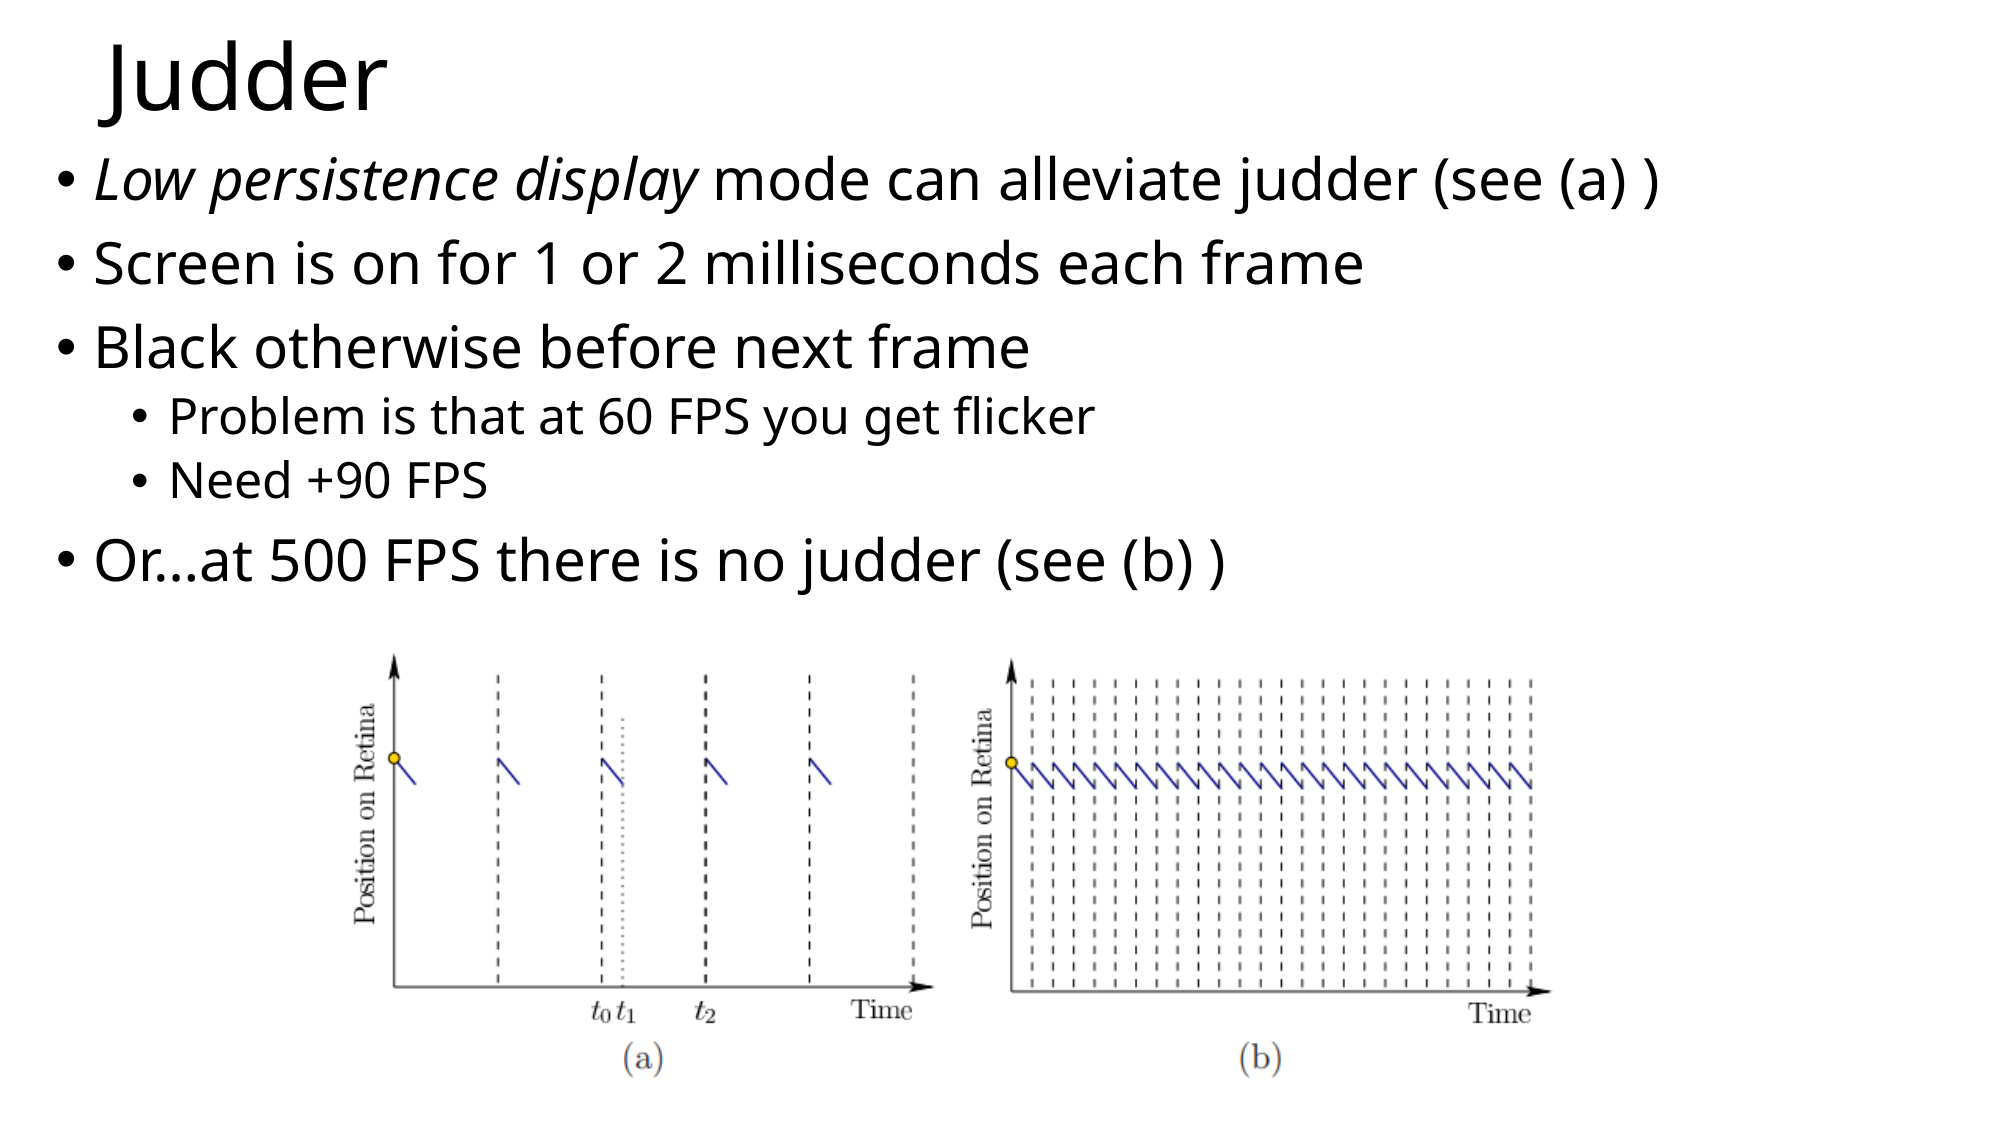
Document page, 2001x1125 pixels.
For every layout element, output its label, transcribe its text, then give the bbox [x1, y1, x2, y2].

picture [337, 624, 1620, 1089]
list Low persistence display mode can alleviate judder (see (a) ) Screen is on for 1 or 2 milliseconds each frame Black otherwise before next frame Problem is that at 60 FPS you get flicker Need +90 FPS Or…at 500 FPS there is no judder (see (b) ) [41, 143, 1766, 857]
title Judder [90, 0, 1816, 190]
